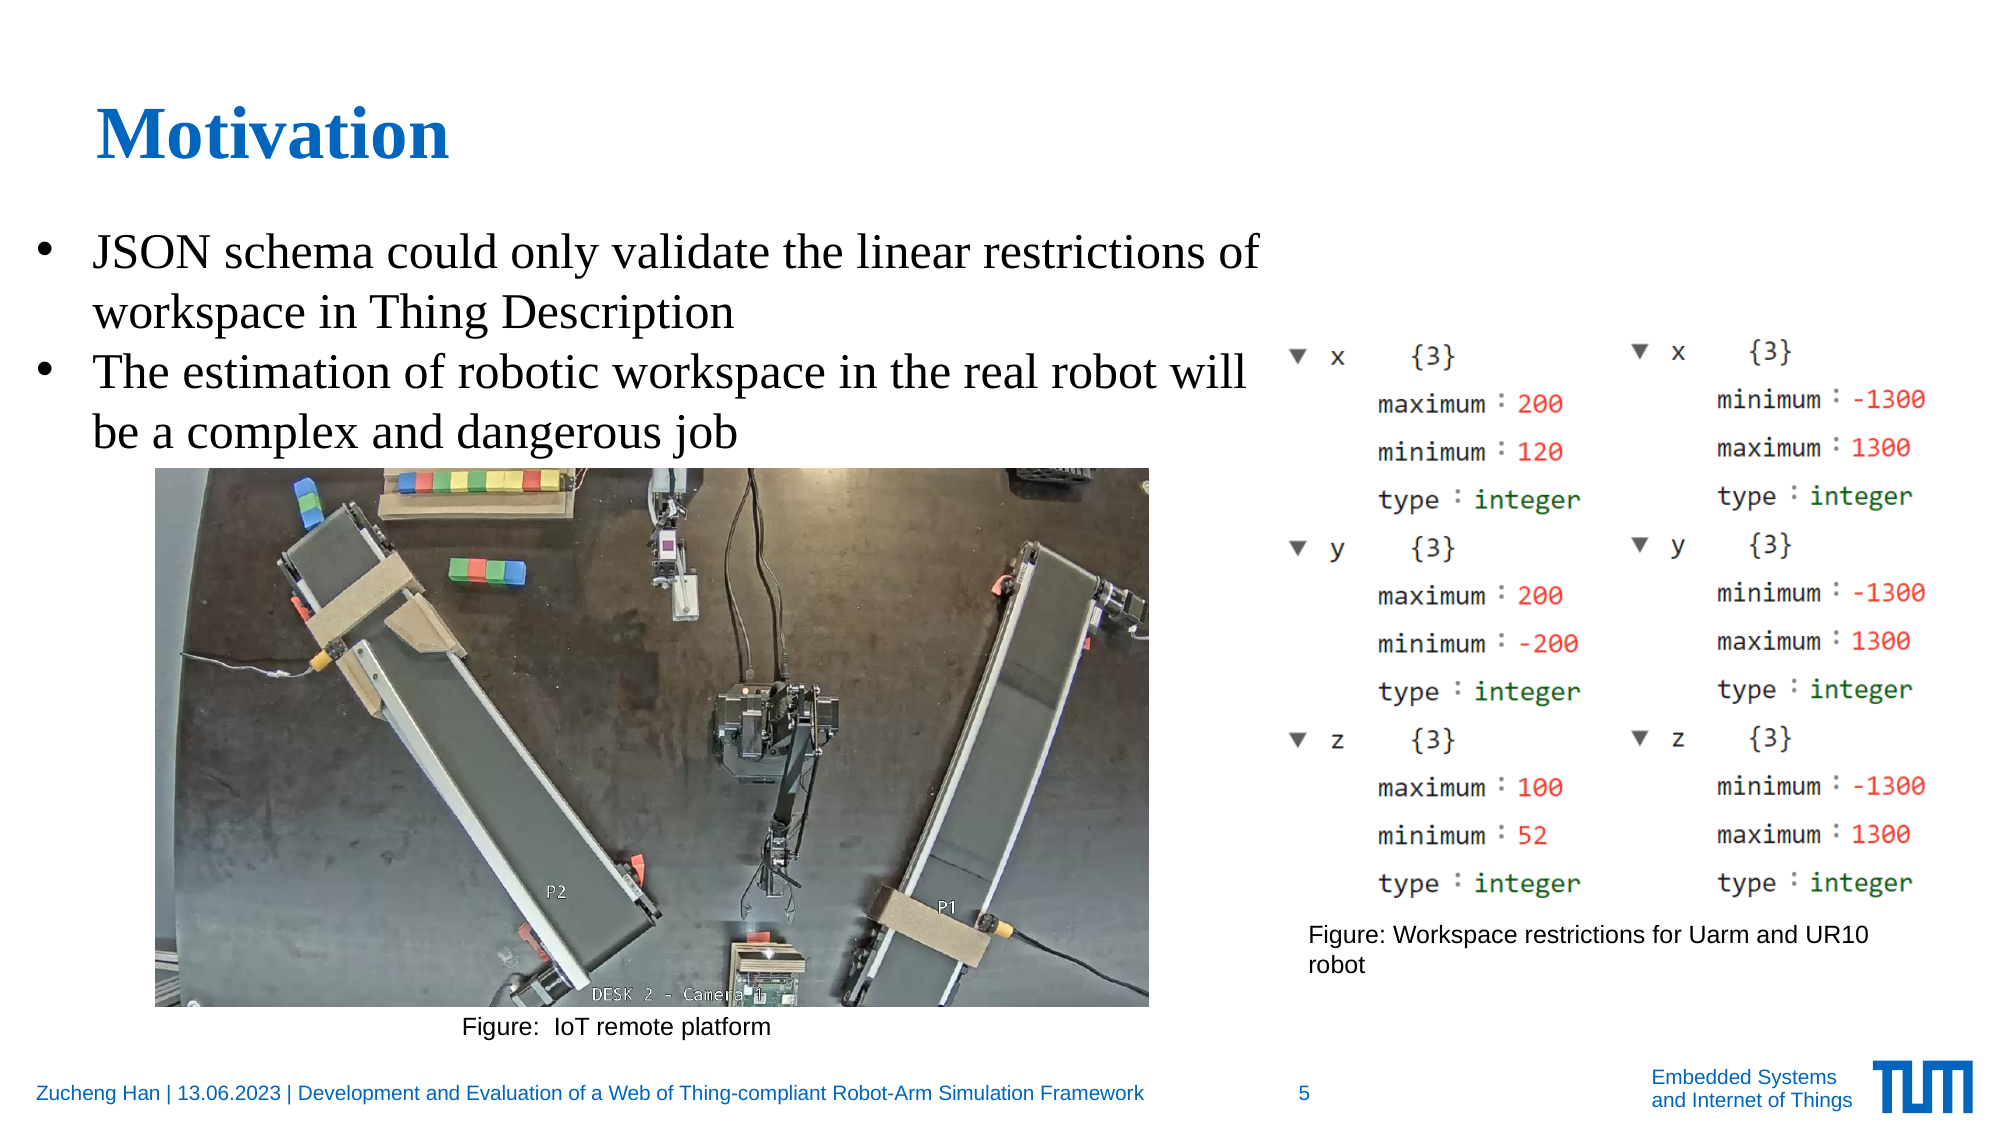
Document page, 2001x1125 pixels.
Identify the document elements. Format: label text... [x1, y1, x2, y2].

picture [155, 468, 1149, 1007]
text_box Motivation [96, 83, 1492, 175]
text_box JSON schema could only validate the linear restrictions of workspace in Thing Description The estimation of robotic workspace in the real robot will be a complex and dangerous job [21, 211, 1282, 466]
footer Zucheng Han | 13.06.2023 | Development and Evaluation of a Web of Thing-compliant Robot-Arm Simulation Framework [36, 1061, 1212, 1122]
slide_number 5 [1212, 1061, 1398, 1122]
text_box Figure: Workspace restrictions for Uarm and UR10 robot [1293, 910, 1950, 986]
text_box Figure: IoT remote platform [447, 1016, 797, 1049]
picture [1258, 326, 1608, 906]
picture [1618, 330, 1950, 910]
